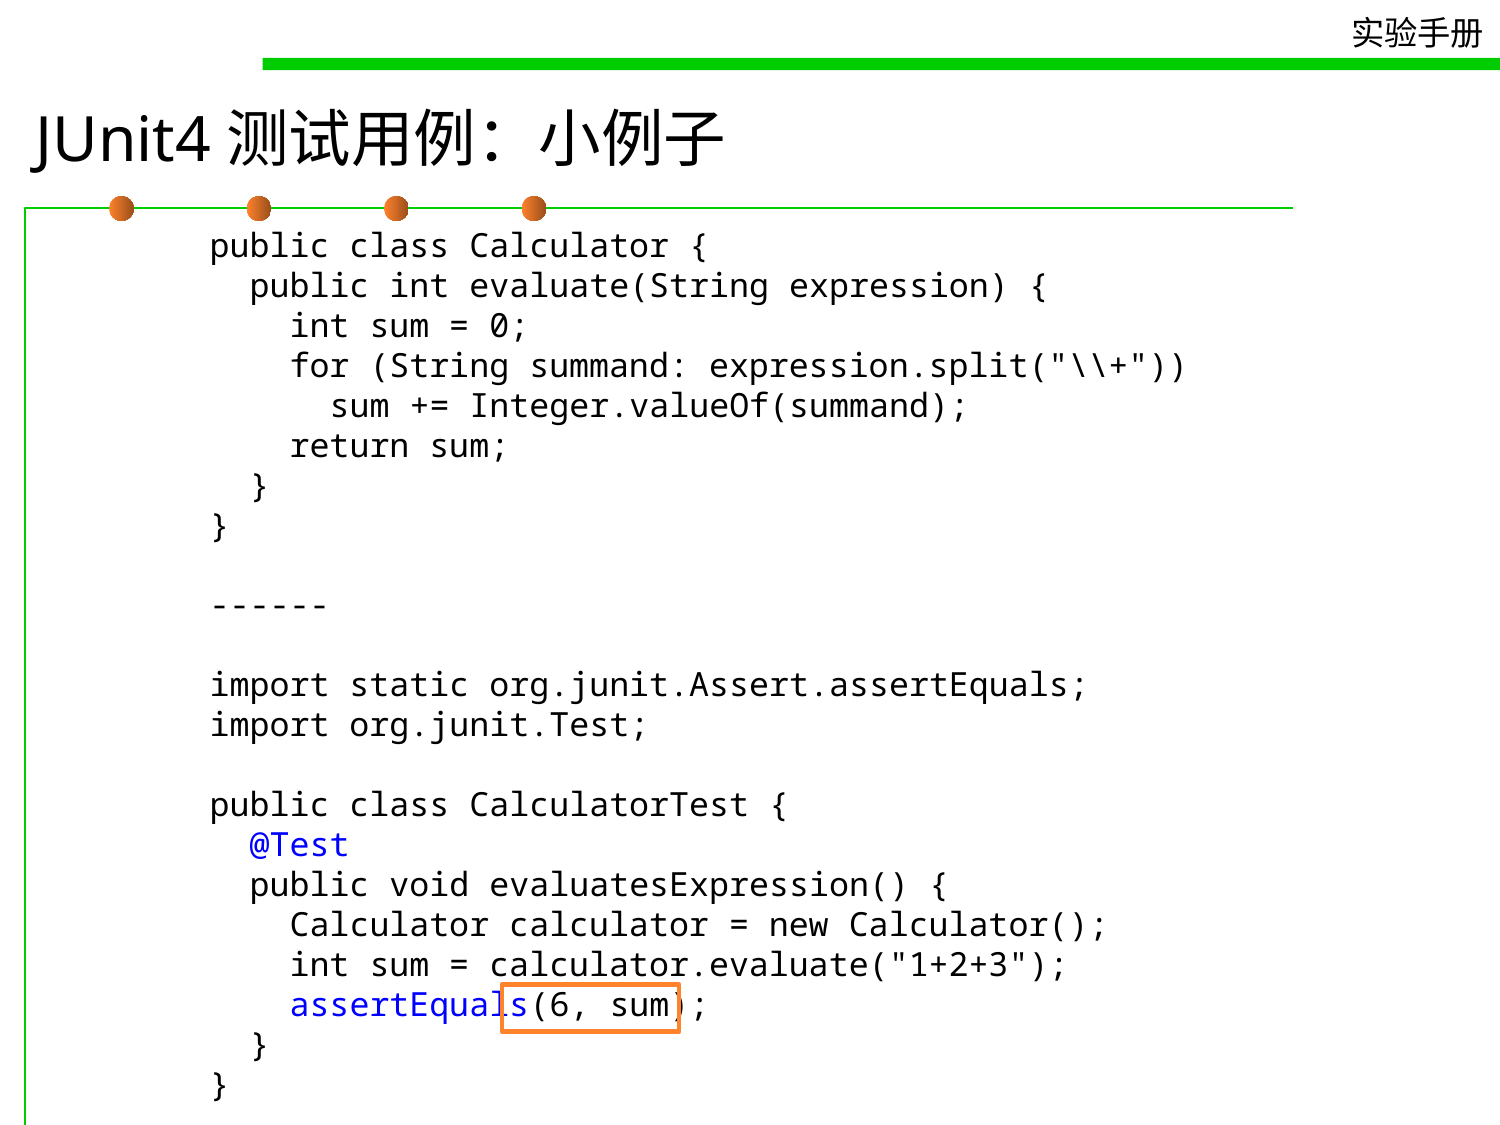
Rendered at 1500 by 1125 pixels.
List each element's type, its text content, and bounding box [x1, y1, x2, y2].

text_box [502, 984, 680, 1032]
title JUnit4测试用例：小例子 [20, 83, 1415, 190]
text_box public class Calculator { public int evaluate(String expression) { int sum = 0; for (String summand: expression.split("\\+")) sum += Integer.valueOf(summand); return sum; } } ------ import static org.junit.Assert.assertEquals; import org.junit.Test; public class CalculatorTest { @Test public void evaluatesExpression() { Calculator calculator = new Calculator(); int sum = calculator.evaluate("1+2+3"); assertEquals(6, sum); } } [194, 216, 1365, 1110]
